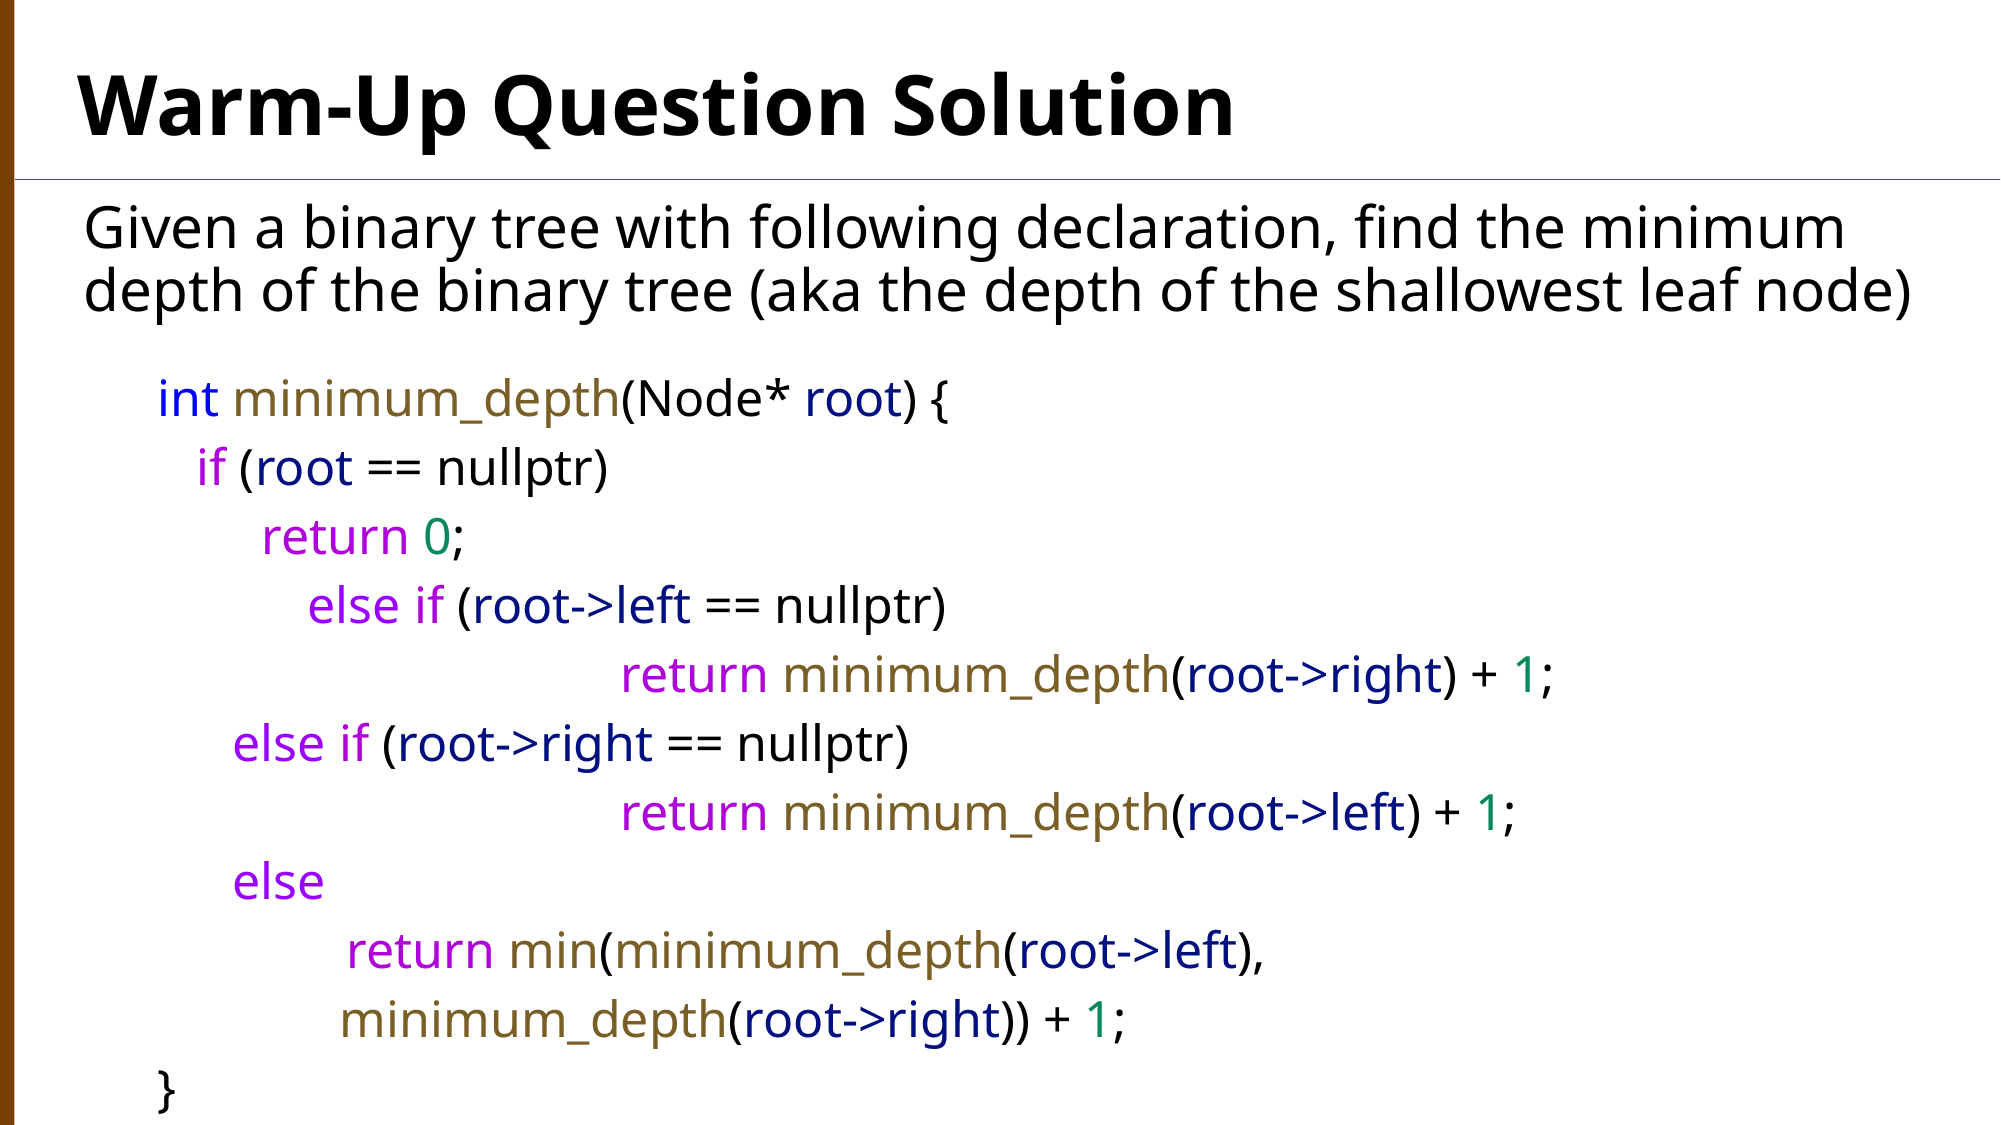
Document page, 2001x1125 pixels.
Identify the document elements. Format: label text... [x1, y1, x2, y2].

list int minimum_depth(Node* root) { if (root == nullptr) return 0; else if (root->left == nullptr) return minimum_depth(root->right) + 1; else if (root->right == nullptr) return minimum_depth(root->left) + 1; else return min(minimum_depth(root->left), minimum_depth(root->right)) + 1; } [157, 350, 1808, 1011]
text_box Warm-Up Question Solution [62, 36, 2000, 219]
list Given a binary tree with following declaration, find the minimum depth of the binary tree (aka the depth of the shallowest leaf node) [84, 219, 1930, 852]
